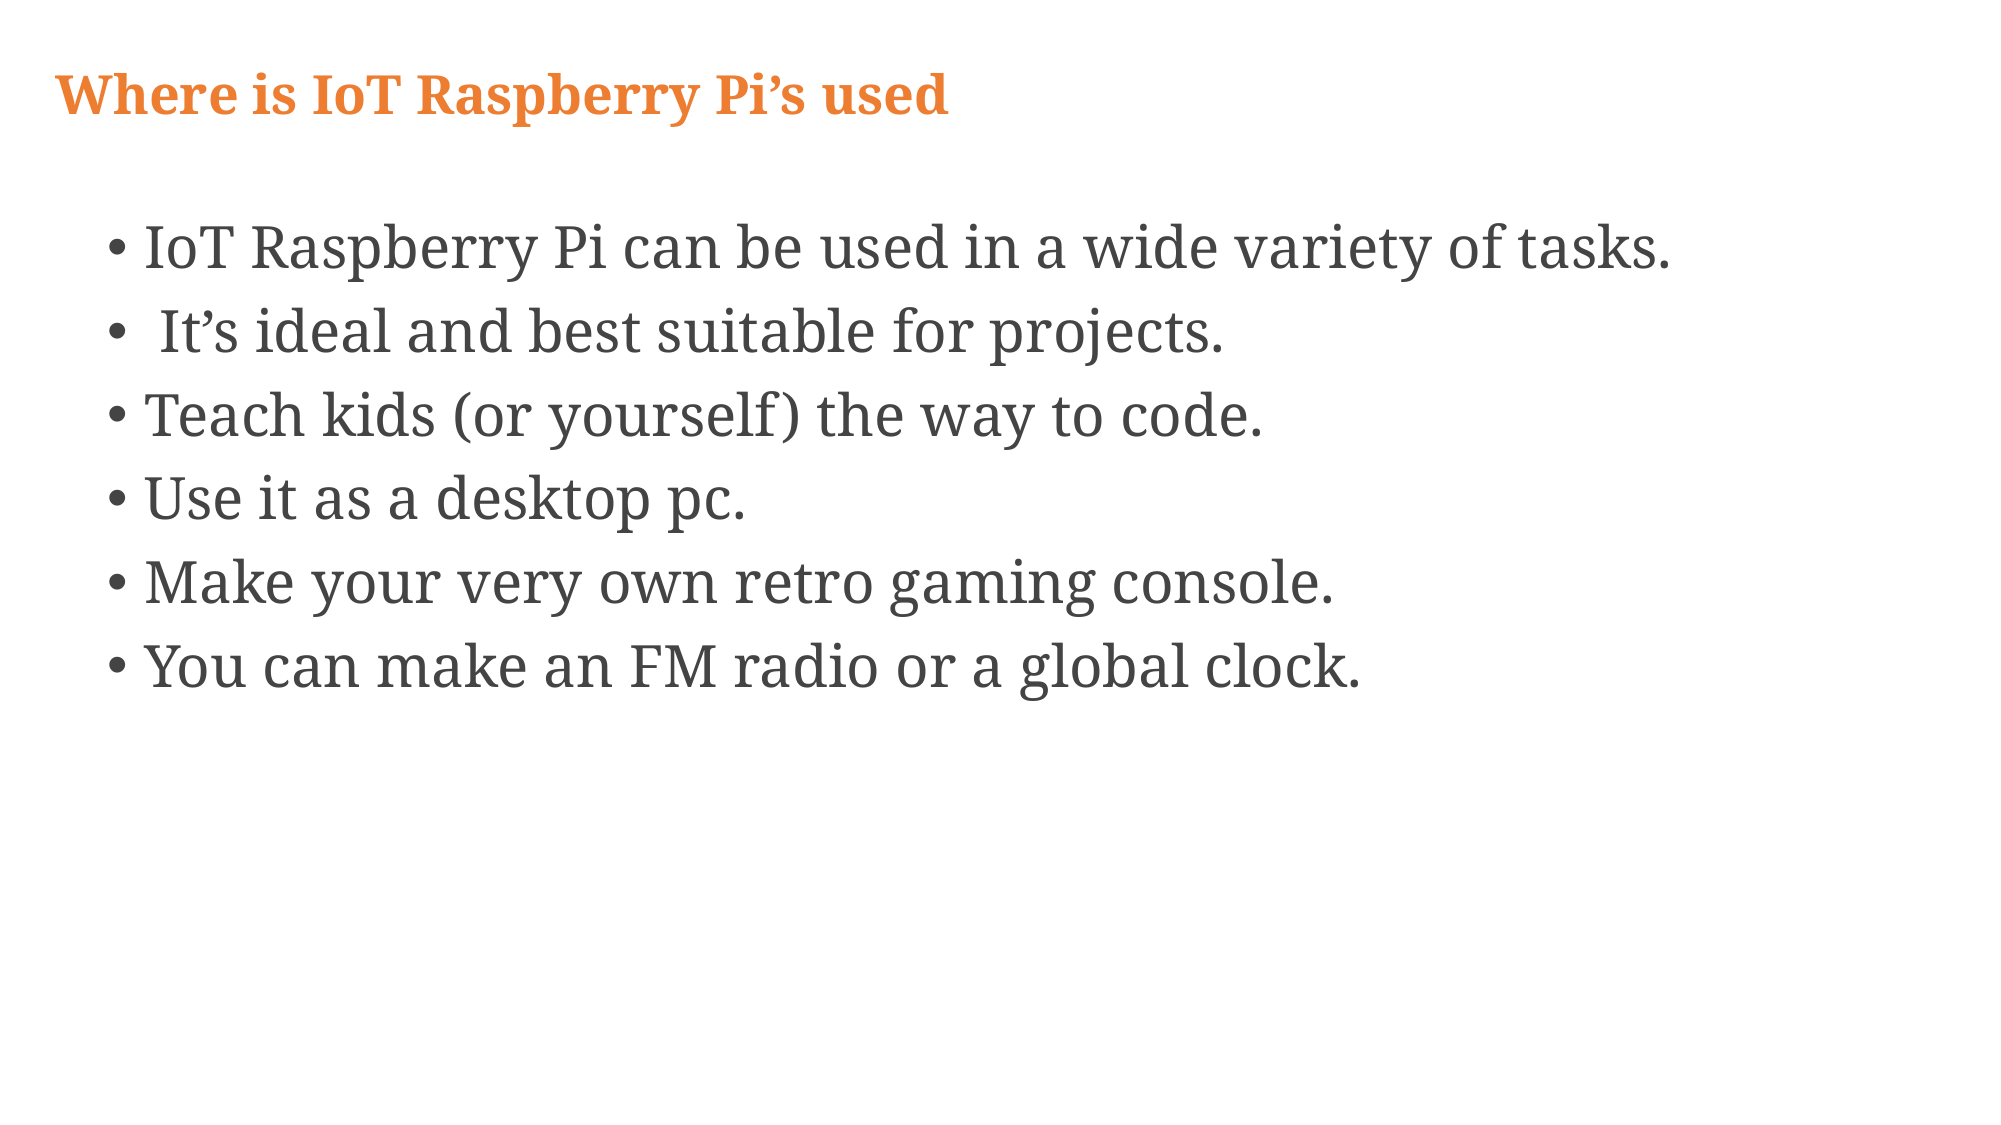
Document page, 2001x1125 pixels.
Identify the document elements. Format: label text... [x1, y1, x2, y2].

list IoT Raspberry Pi can be used in a wide variety of tasks. It’s ideal and best suitable for projects. Teach kids (or yourself) the way to code. Use it as a desktop pc. Make your very own retro gaming console. You can make an FM radio or a global clock. [92, 210, 1863, 1014]
title Where is IoT Raspberry Pi’s used [26, 59, 1752, 200]
